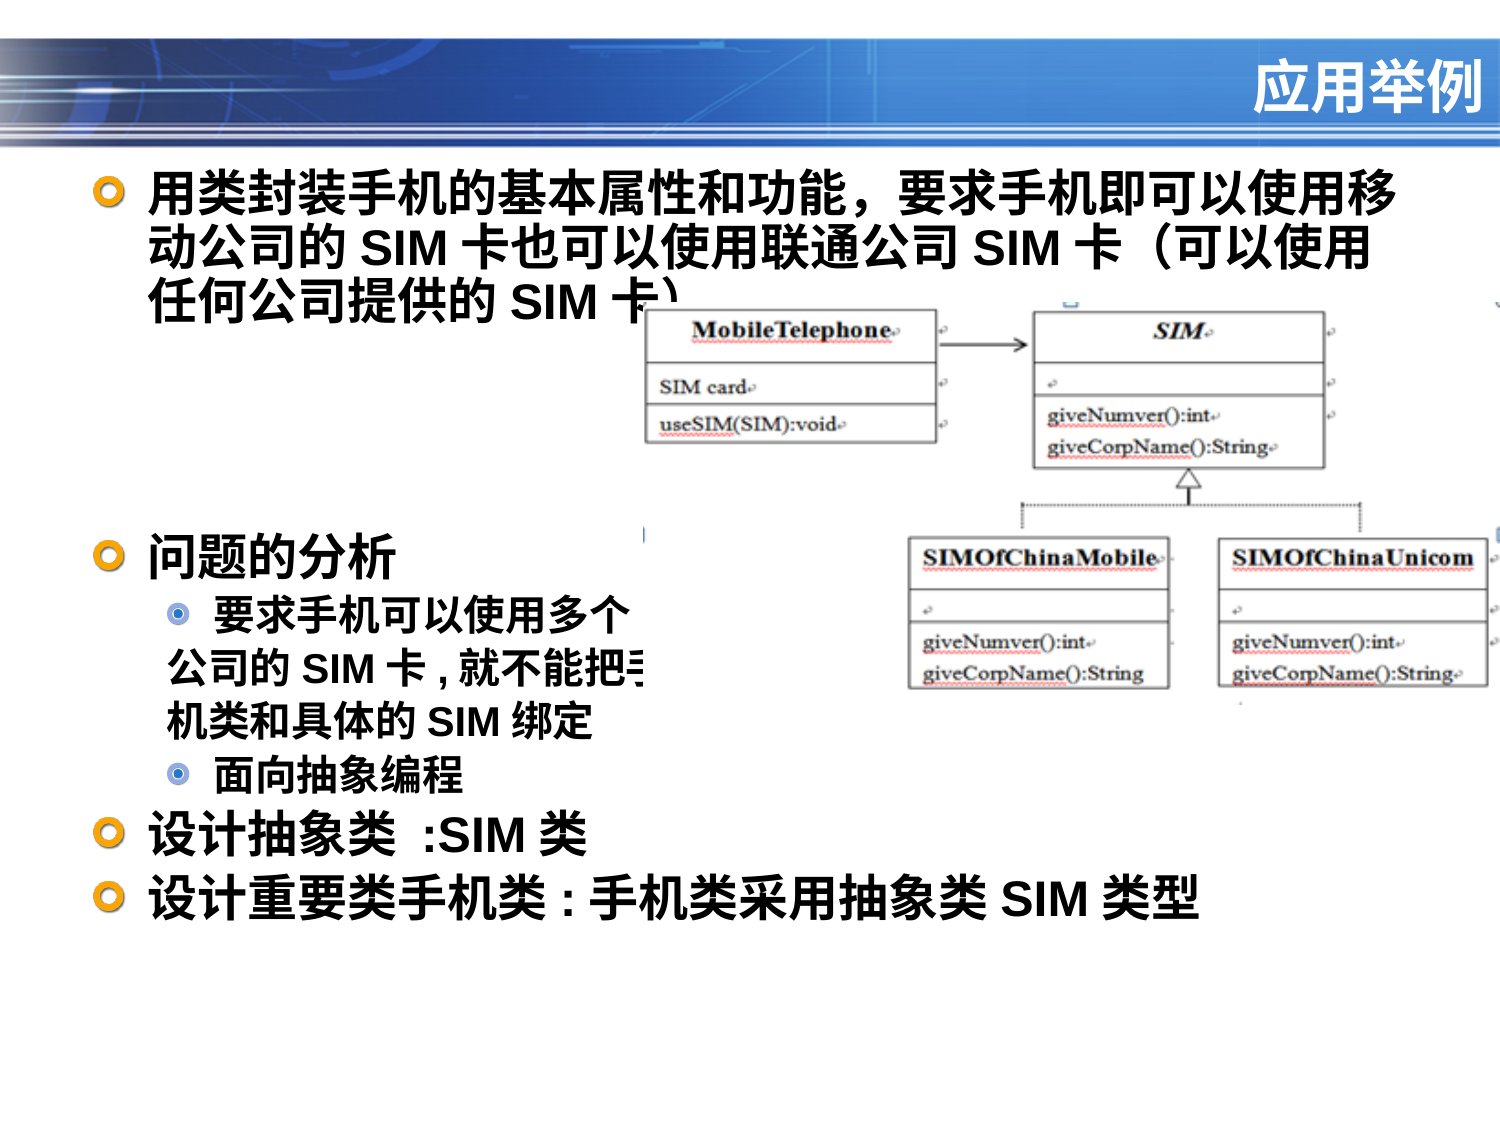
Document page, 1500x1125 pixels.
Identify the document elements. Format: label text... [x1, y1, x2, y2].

title 应用举例 [350, 42, 1500, 136]
picture [0, 0, 1500, 1125]
list 用类封装手机的基本属性和功能，要求手机即可以使用移动公司的SIM卡也可以使用联通公司SIM卡（可以使用任何公司提供的SIM卡） 问题的分析 要求手机可以使用多个 公司的SIM卡,就不能把手 机类和具体的SIM绑定 面向抽象编程 设计抽象类 :SIM类 设计重要类手机类:手机类采用抽象类SIM类型 [76, 160, 1424, 386]
